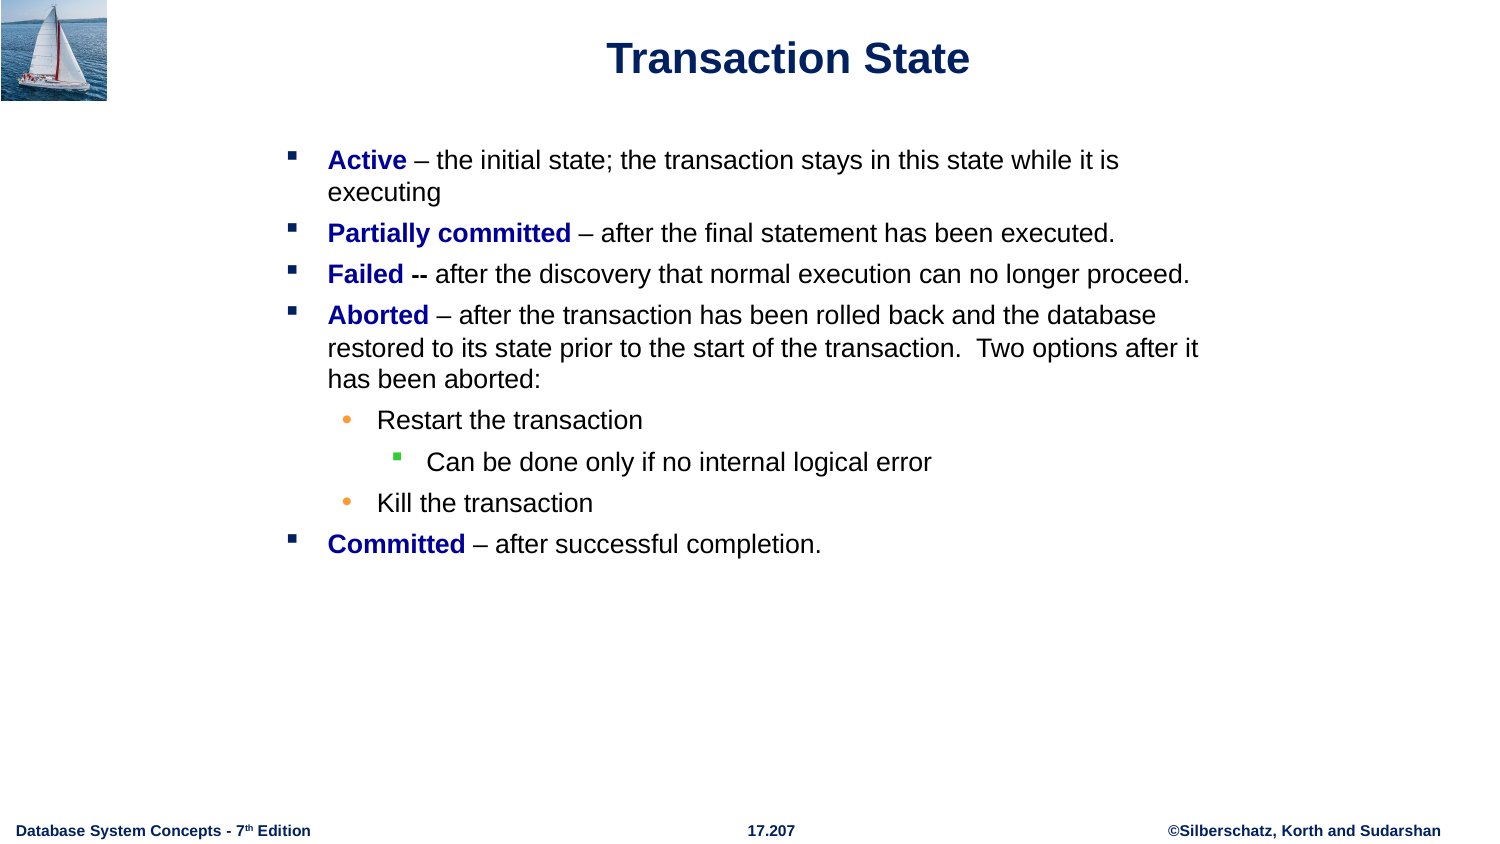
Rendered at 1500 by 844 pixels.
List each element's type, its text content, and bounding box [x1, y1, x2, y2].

list Active – the initial state; the transaction stays in this state while it is executing Partially committed – after the final statement has been executed. Failed -- after the discovery that normal execution can no longer proceed. Aborted – after the transaction has been rolled back and the database restored to its state prior to the start of the transaction. Two options after it has been aborted: Restart the transaction Can be done only if no internal logical error Kill the transaction Committed – after successful completion. [270, 135, 1221, 797]
title Transaction State [125, 14, 1452, 90]
picture [1, 0, 107, 101]
